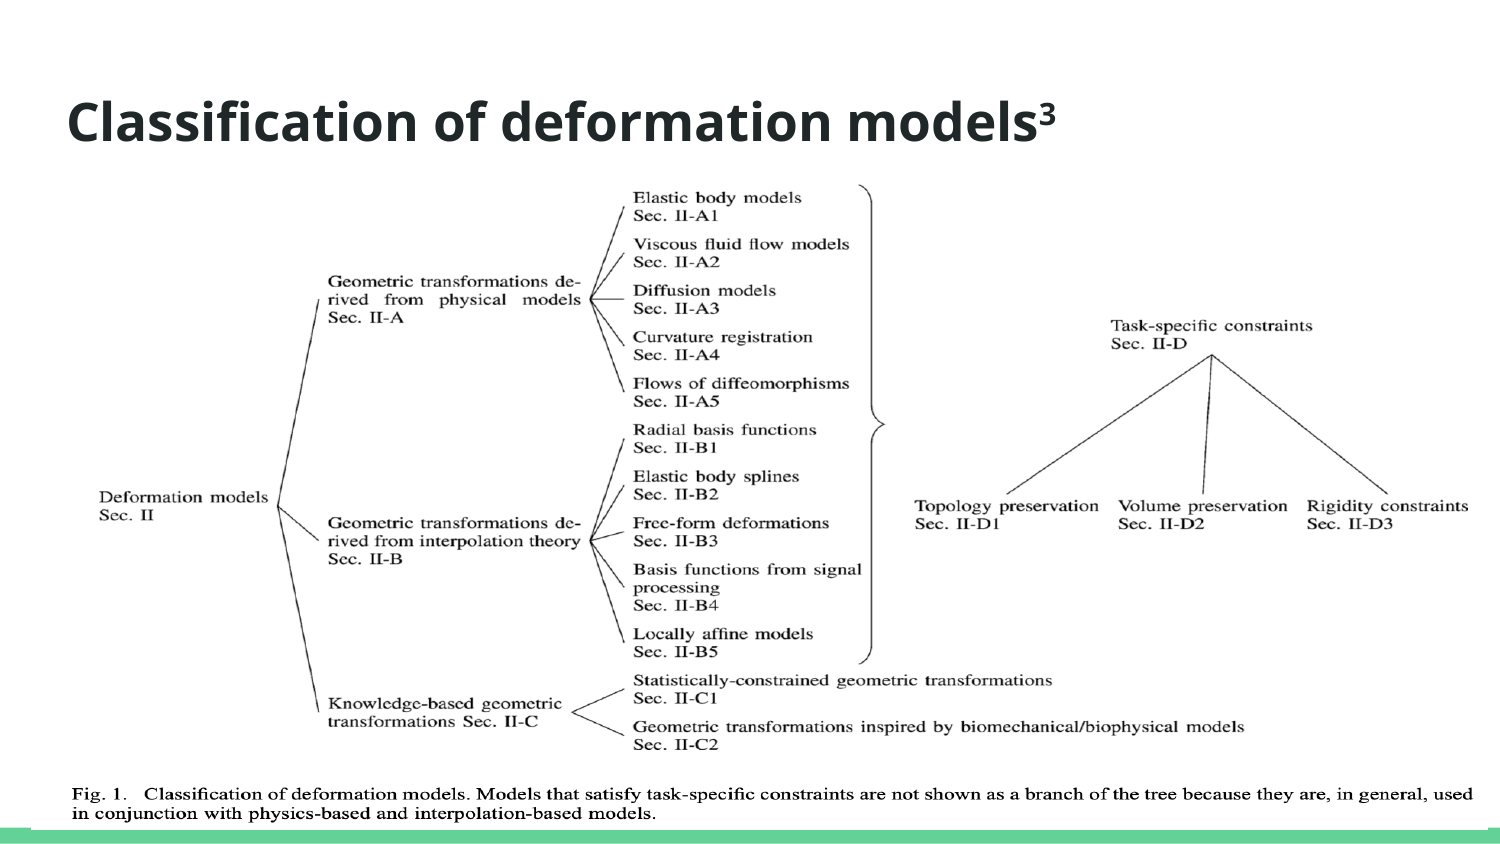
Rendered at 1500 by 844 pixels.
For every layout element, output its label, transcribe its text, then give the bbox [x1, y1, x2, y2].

title Classification of deformation models3 [51, 72, 1449, 165]
picture [31, 166, 1488, 830]
